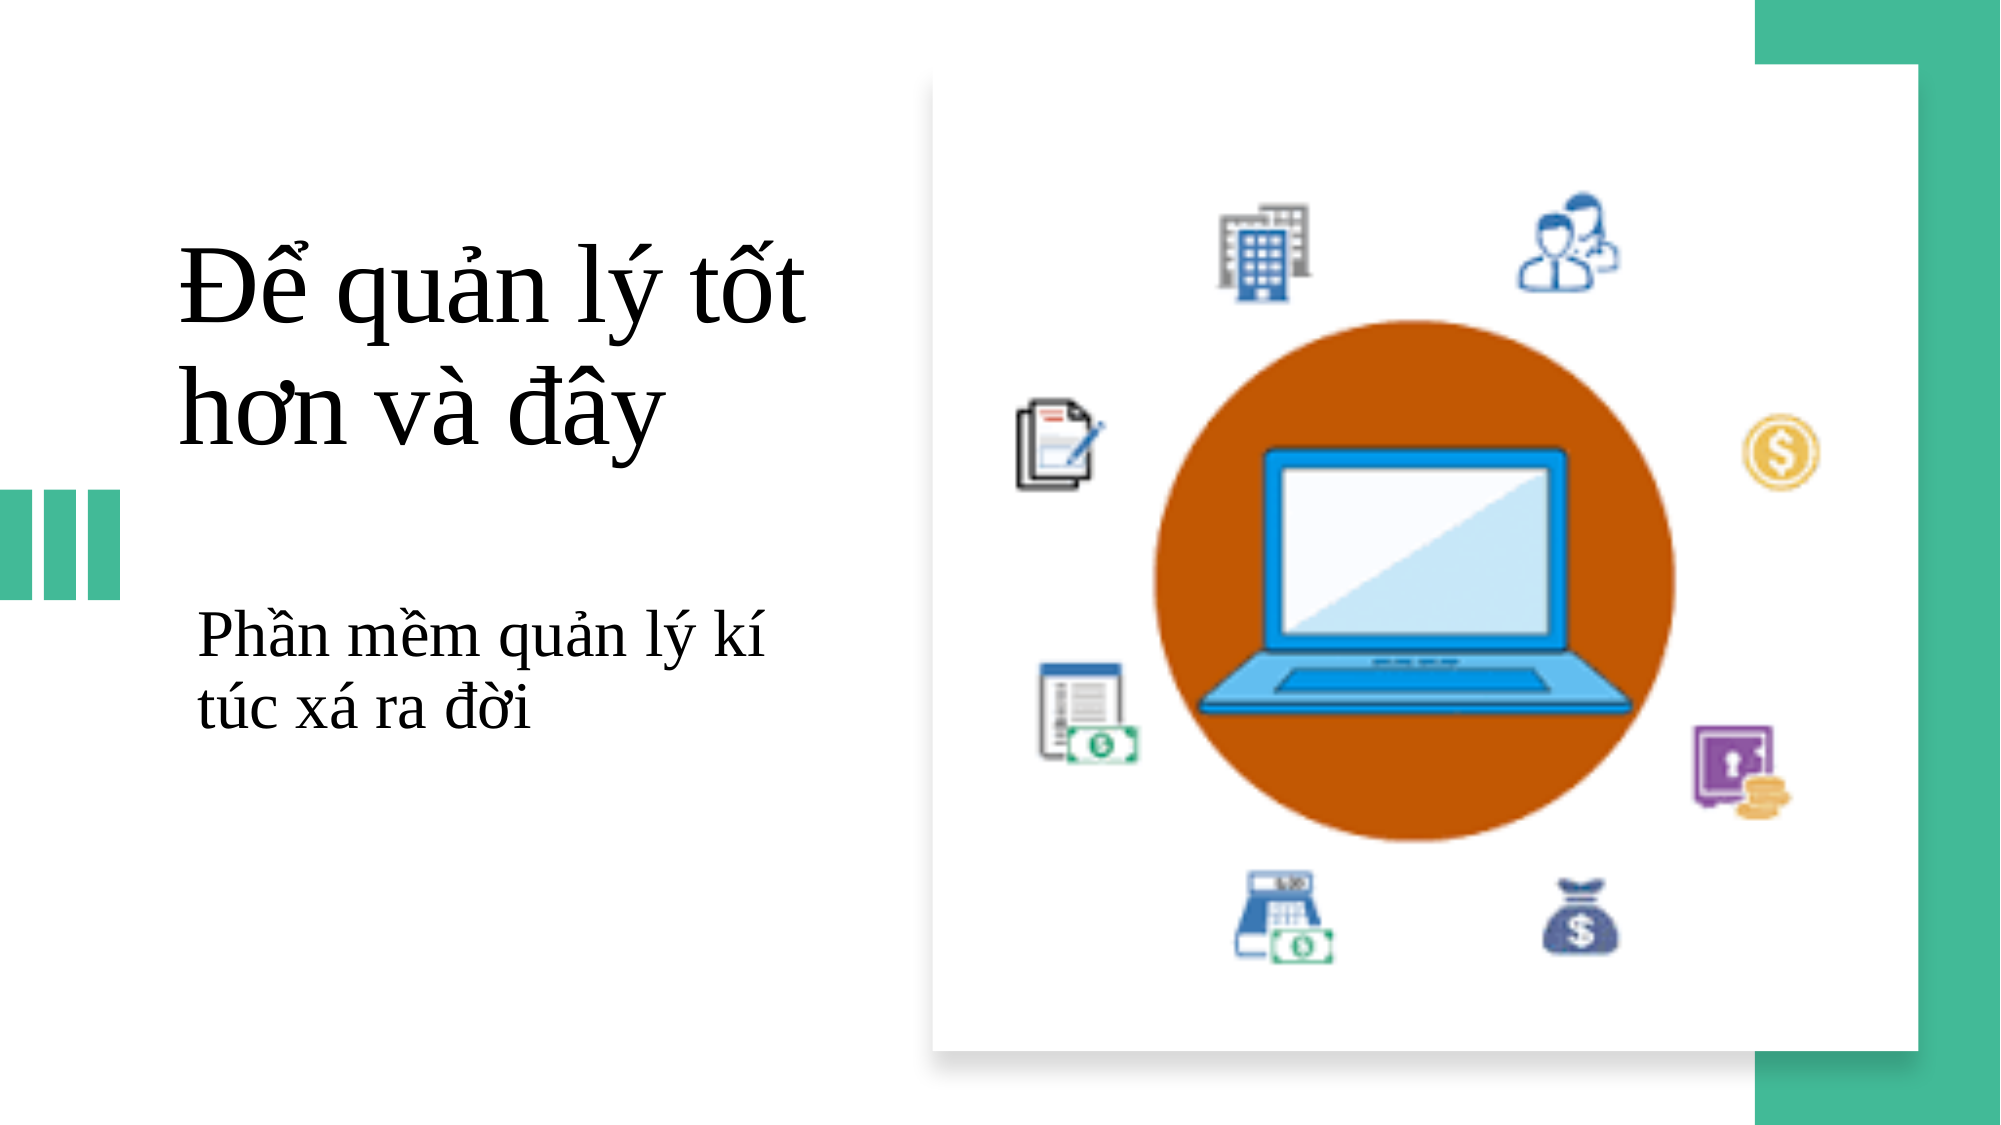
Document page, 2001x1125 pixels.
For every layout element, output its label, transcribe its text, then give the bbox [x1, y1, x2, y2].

title Để quản lý tốt hơn và đây [163, 218, 827, 610]
text_box [1754, 0, 2000, 1125]
text_box [0, 0, 1754, 1125]
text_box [0, 489, 121, 601]
list Phần mềm quản lý kí túc xá ra đời [182, 469, 845, 751]
text_box [931, 63, 1920, 1053]
picture [970, 134, 1881, 982]
